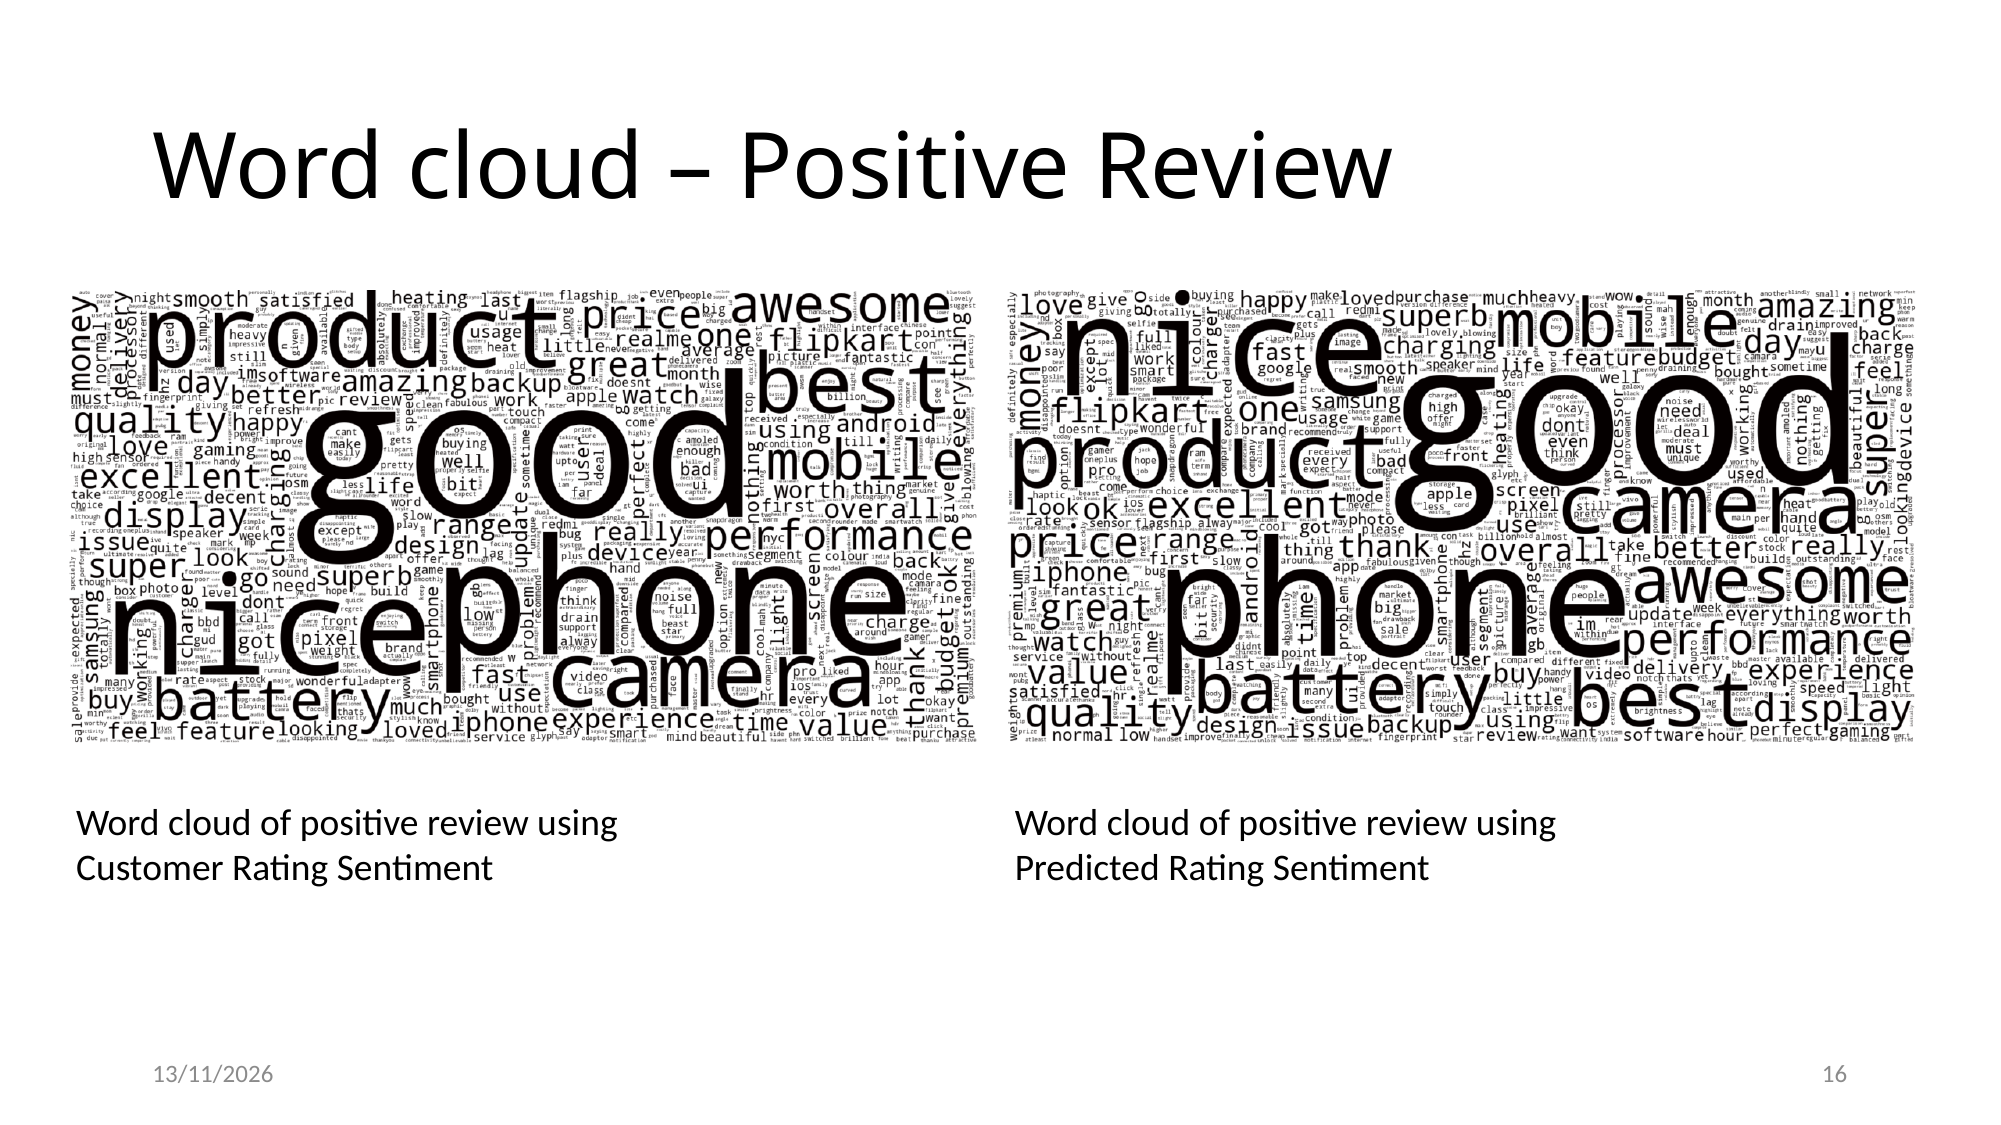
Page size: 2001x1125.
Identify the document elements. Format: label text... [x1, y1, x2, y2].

picture [999, 282, 1923, 752]
picture [61, 282, 984, 752]
text_box Word cloud of positive review using Predicted Rating Sentiment [999, 790, 1703, 896]
title Word cloud – Positive Review [137, 59, 1863, 278]
text_box Word cloud of positive review using Customer Rating Sentiment [61, 790, 739, 896]
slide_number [137, 1042, 588, 1103]
slide_number 16 [1412, 1042, 1863, 1103]
